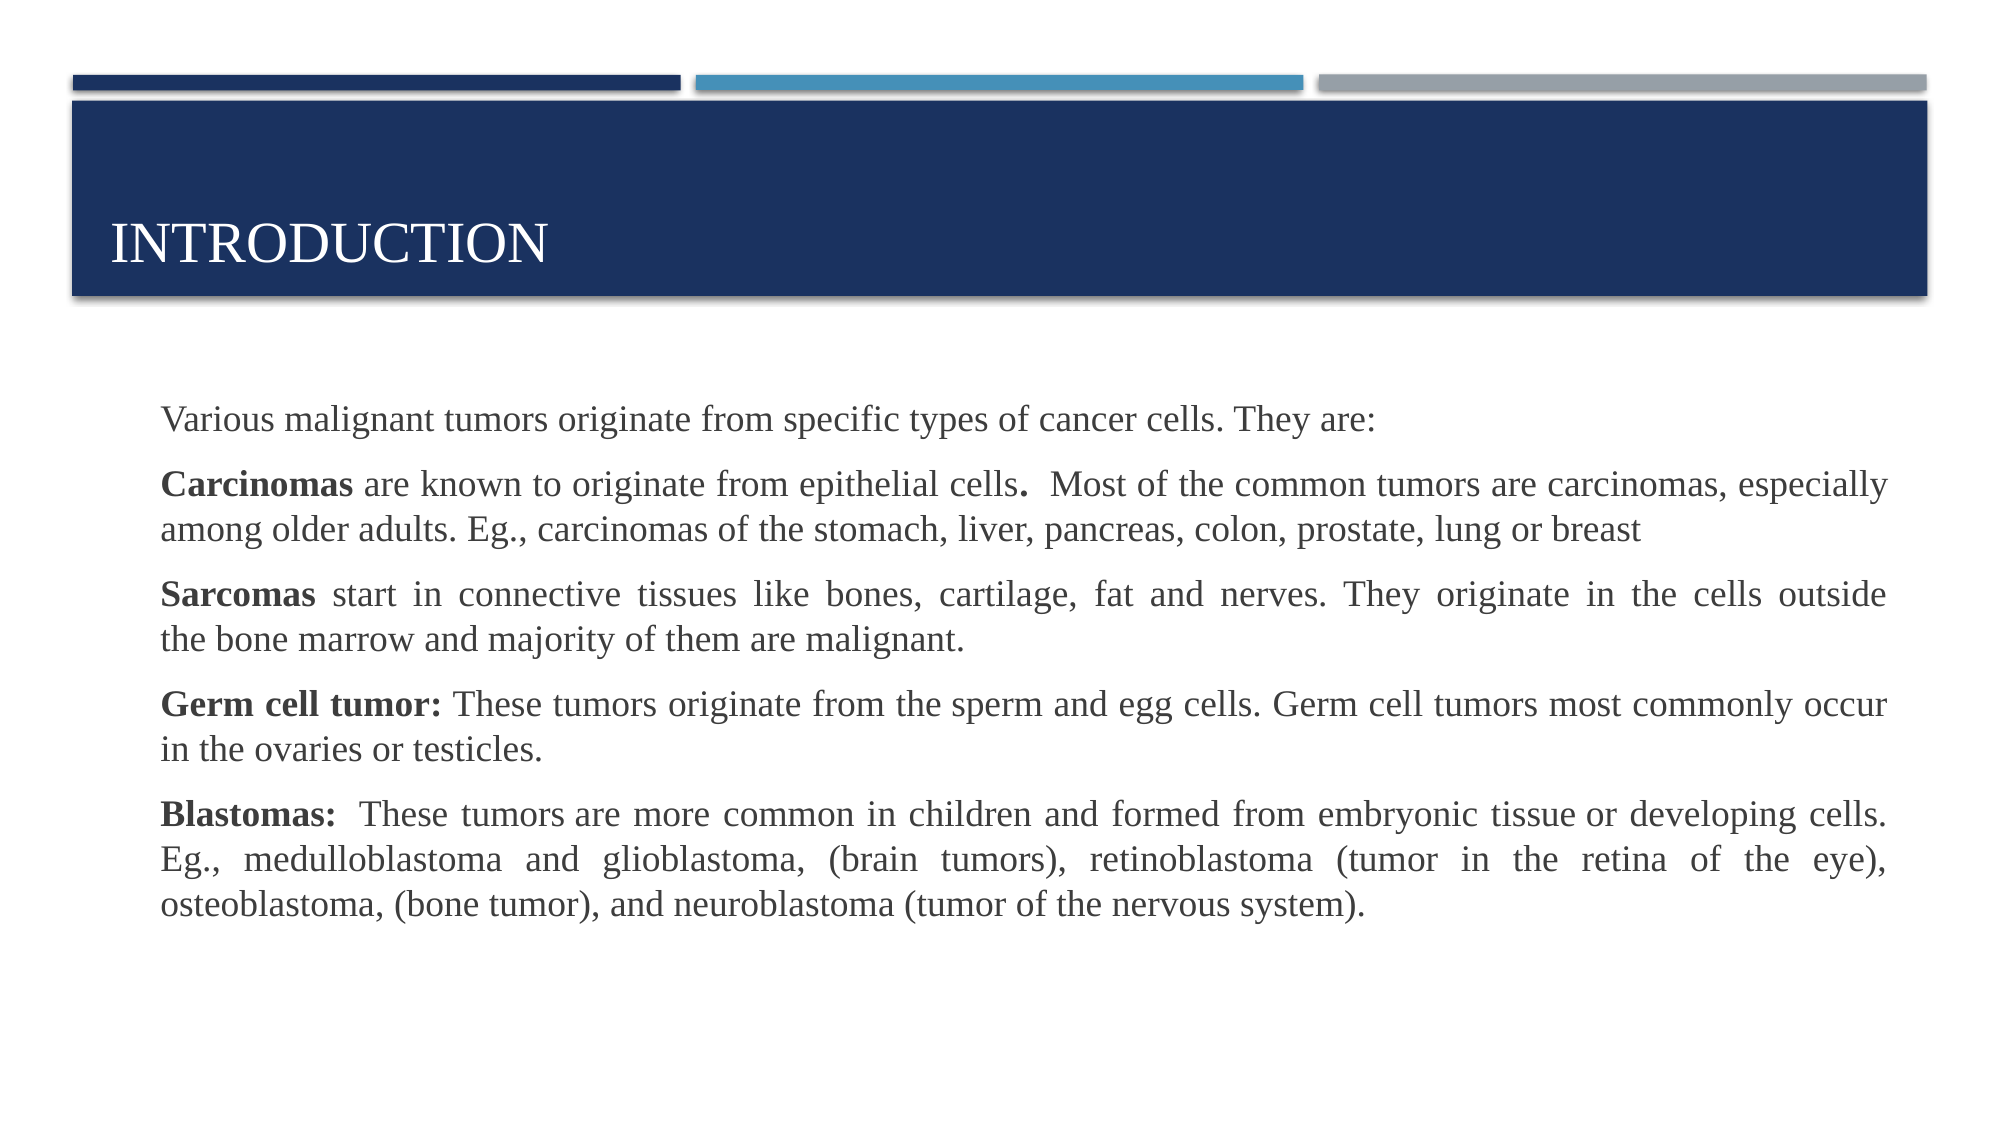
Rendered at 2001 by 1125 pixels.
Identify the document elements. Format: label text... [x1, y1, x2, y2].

list Various malignant tumors originate from specific types of cancer cells. They are: Carcinomas are known to originate from epithelial cells. Most of the common tumors are carcinomas, especially among older adults. Eg., carcinomas of the stomach, liver, pancreas, colon, prostate, lung or breast Sarcomas start in connective tissues like bones, cartilage, fat and nerves. They originate in the cells outside the bone marrow and majority of them are malignant. Germ cell tumor: These tumors originate from the sperm and egg cells. Germ cell tumors most commonly occur in the ovaries or testicles. Blastomas: These tumors are more common in children and formed from embryonic tissue or developing cells. Eg., medulloblastoma and glioblastoma, (brain tumors), retinoblastoma (tumor in the retina of the eye), osteoblastoma, (bone tumor), and neuroblastoma (tumor of the nervous system). [95, 357, 1905, 962]
title INTRODUCTION [95, 115, 1905, 282]
